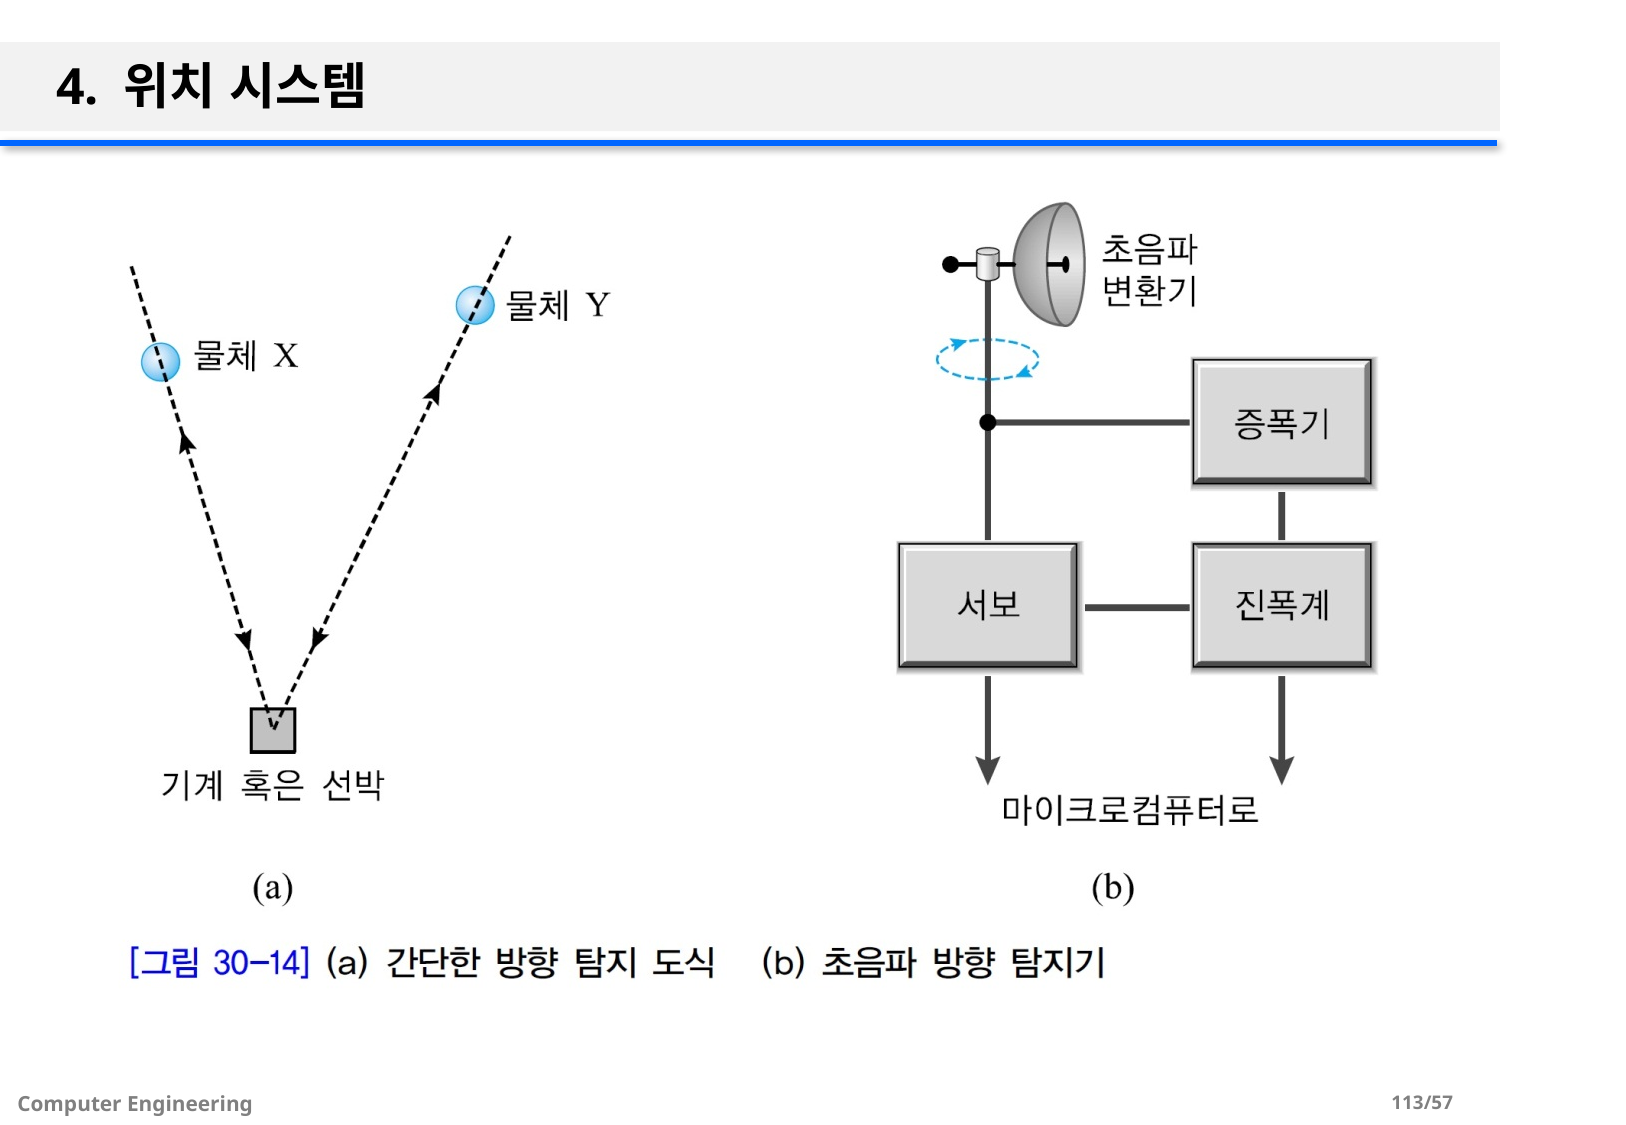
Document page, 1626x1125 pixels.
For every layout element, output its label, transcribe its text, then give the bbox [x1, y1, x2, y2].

picture [103, 172, 1396, 994]
title 4. 위치 시스템 [41, 42, 1459, 128]
